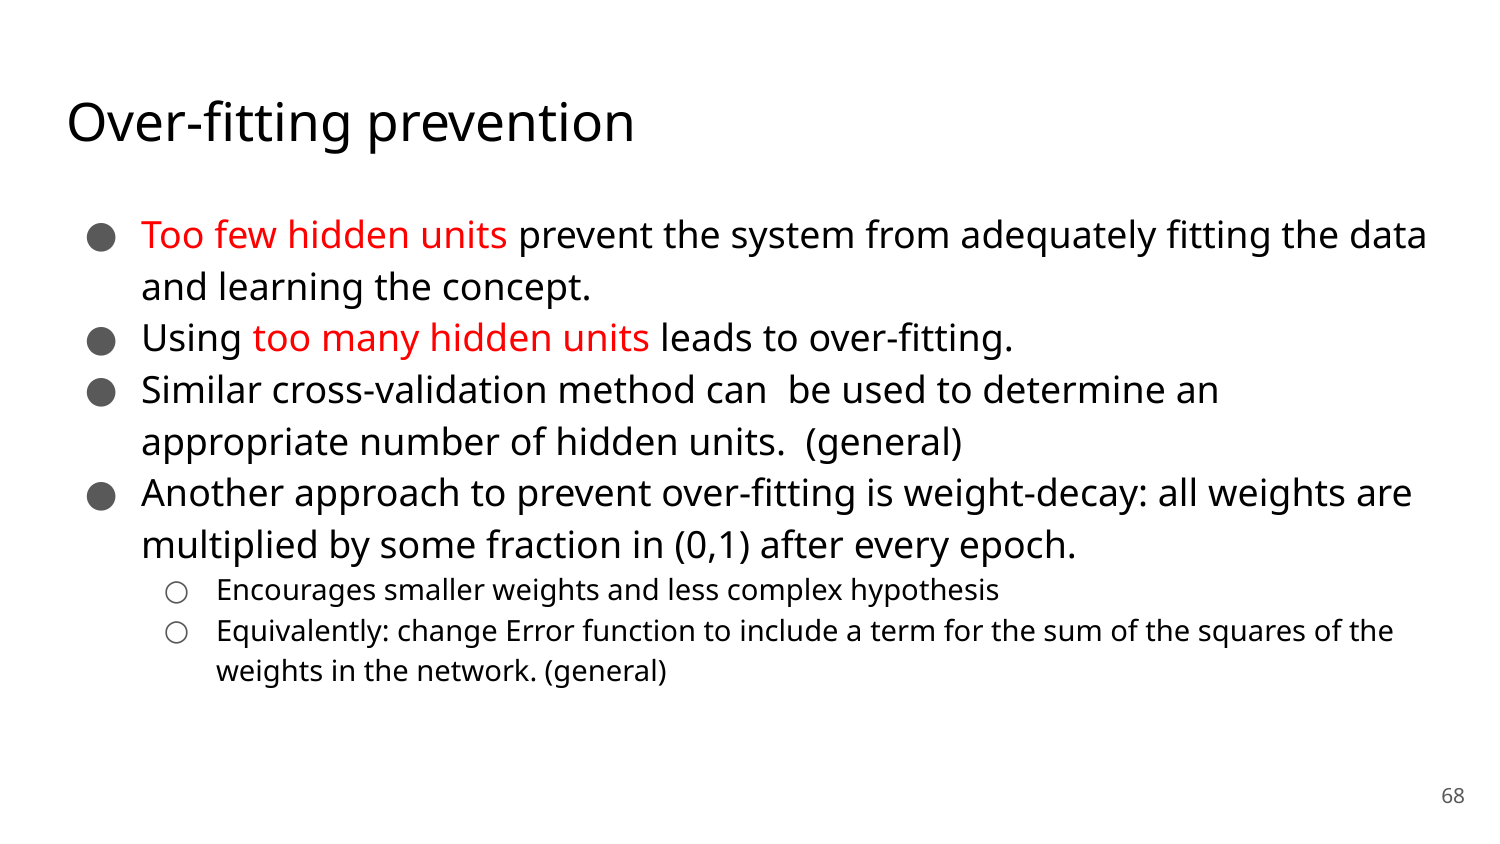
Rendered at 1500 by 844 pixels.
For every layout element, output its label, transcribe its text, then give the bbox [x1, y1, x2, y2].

list Too few hidden units prevent the system from adequately fitting the data and learning the concept. Using too many hidden units leads to over-fitting. Similar cross-validation method can be used to determine an appropriate number of hidden units. (general) Another approach to prevent over-fitting is weight-decay: all weights are multiplied by some fraction in (0,1) after every epoch. Encourages smaller weights and less complex hypothesis Equivalently: change Error function to include a term for the sum of the squares of the weights in the network. (general) [51, 189, 1449, 750]
title Over-fitting prevention [51, 72, 1449, 167]
slide_number 68 [1389, 764, 1480, 830]
